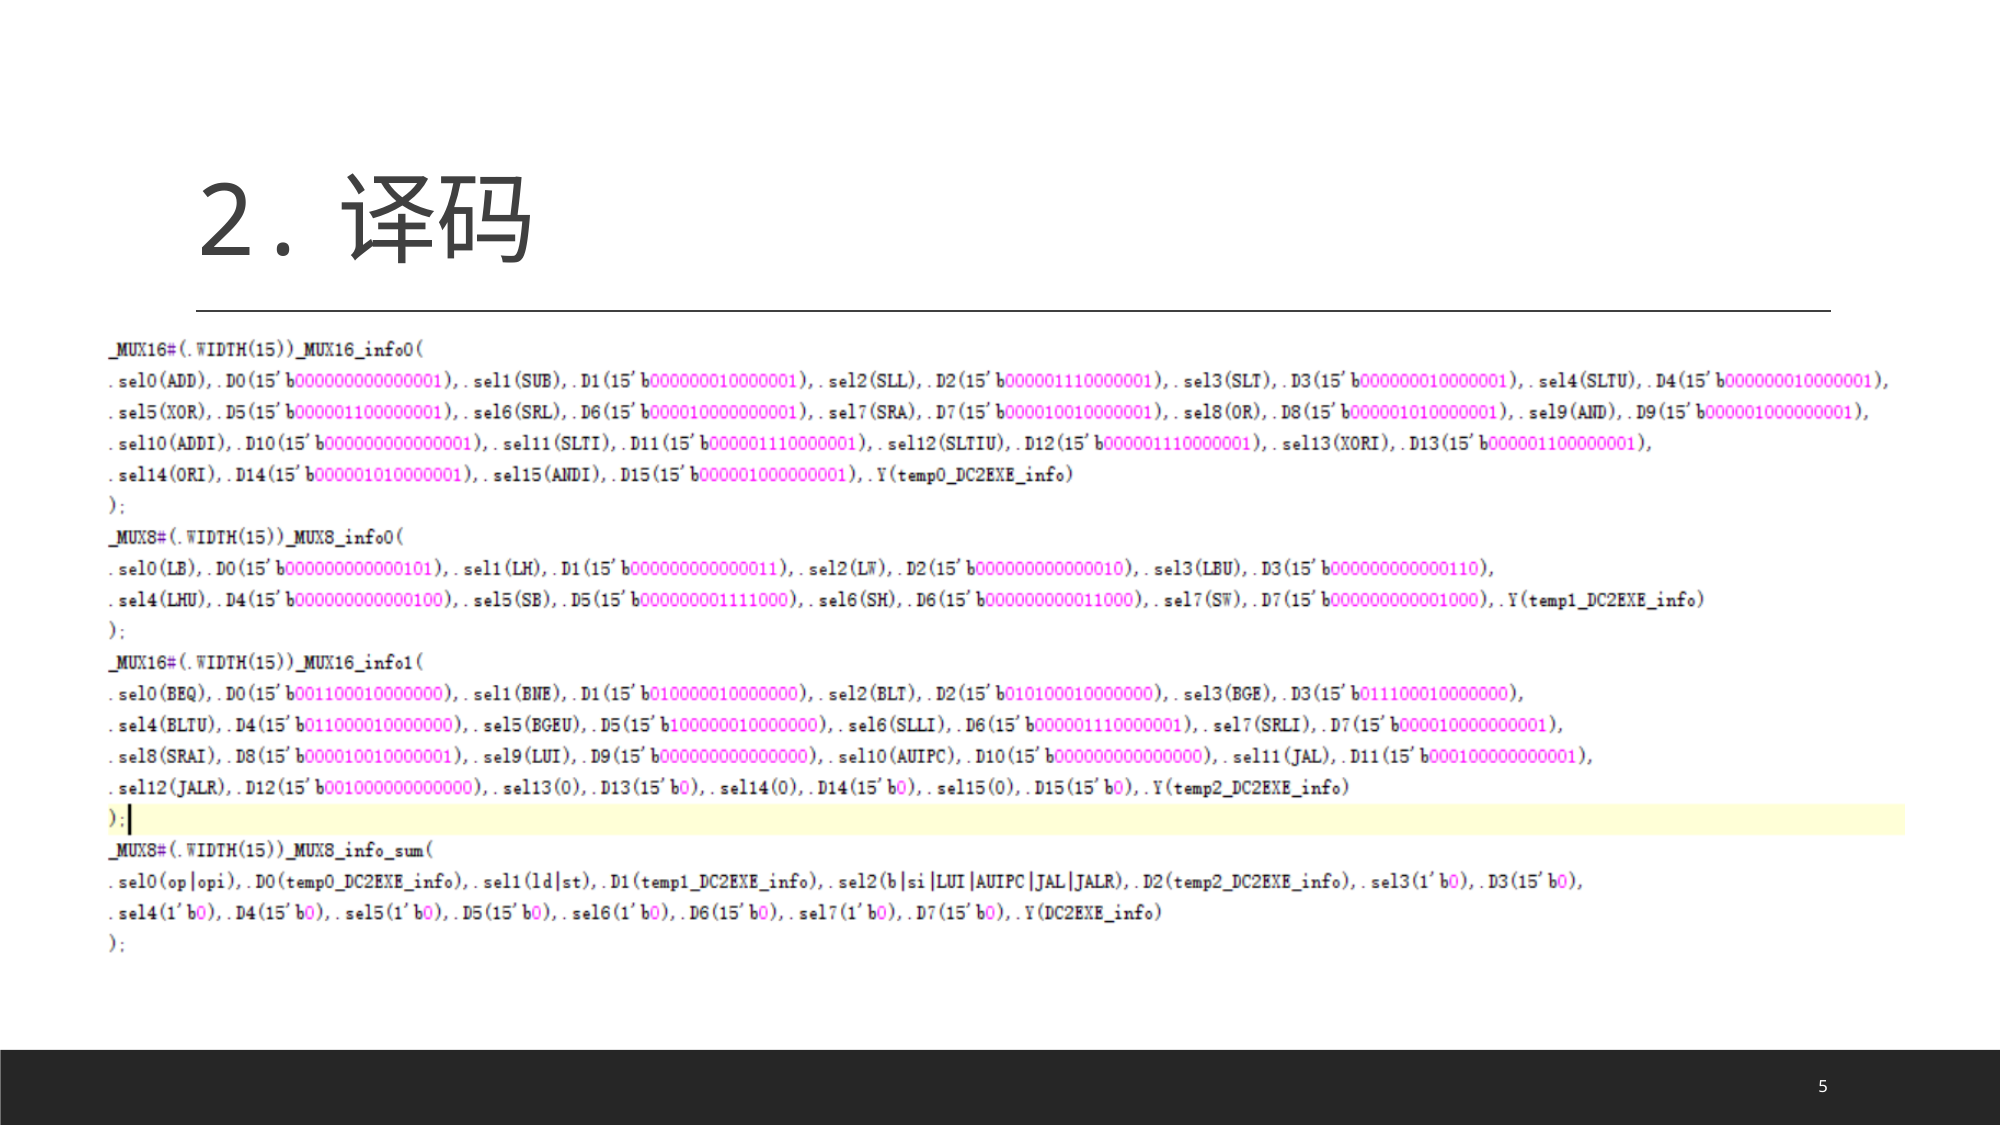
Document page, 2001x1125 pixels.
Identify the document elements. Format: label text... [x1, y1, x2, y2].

title 2.译码 [180, 47, 1830, 285]
picture [94, 335, 1906, 977]
slide_number 5 [1803, 1057, 1932, 1118]
